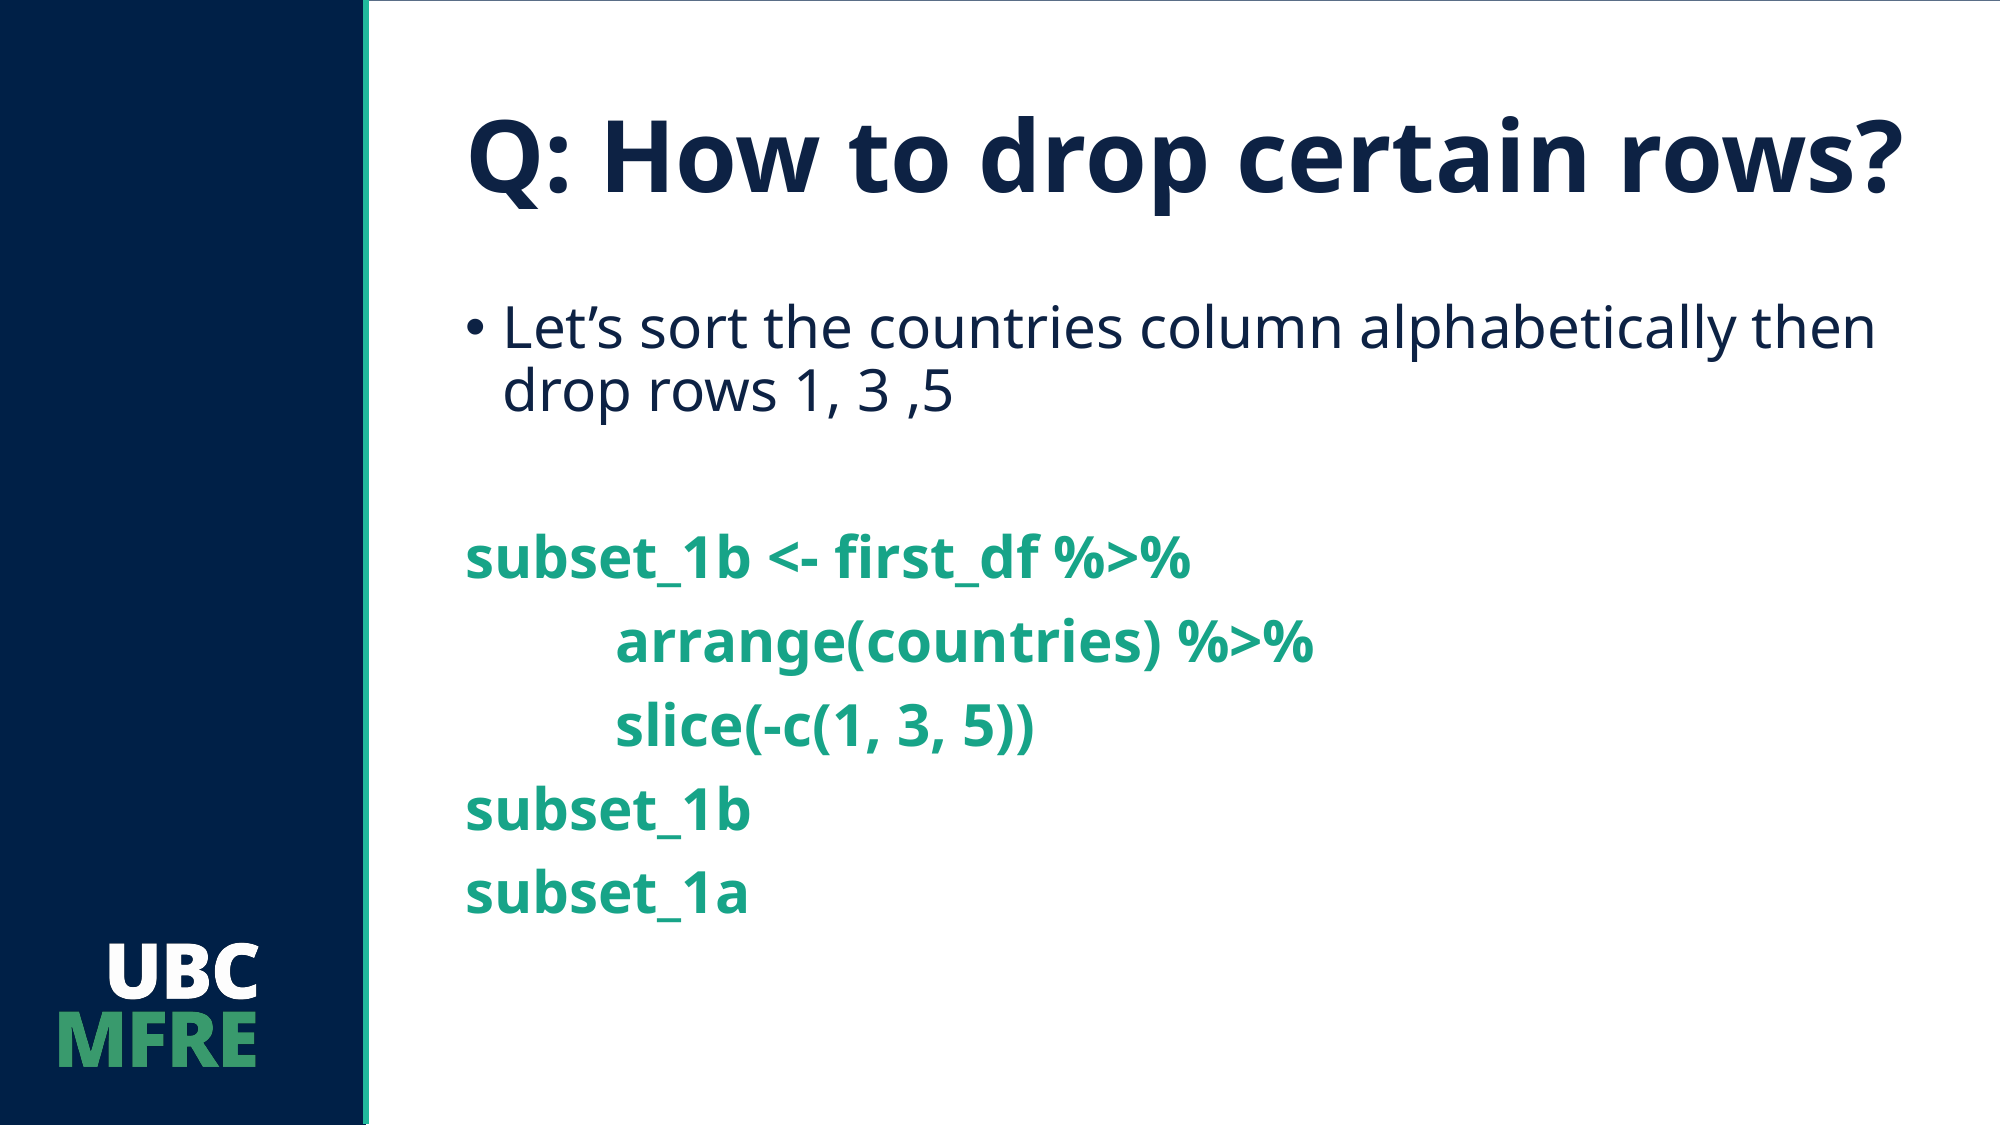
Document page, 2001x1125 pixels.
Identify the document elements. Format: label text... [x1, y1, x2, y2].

picture [37, 928, 279, 1083]
title Q: How to drop certain rows? [450, 50, 1943, 269]
list Let’s sort the countries column alphabetically then drop rows 1, 3 ,5 subset_1b <- first_df %>% arrange(countries) %>% slice(-c(1, 3, 5)) subset_1b subset_1a [450, 290, 1943, 1083]
